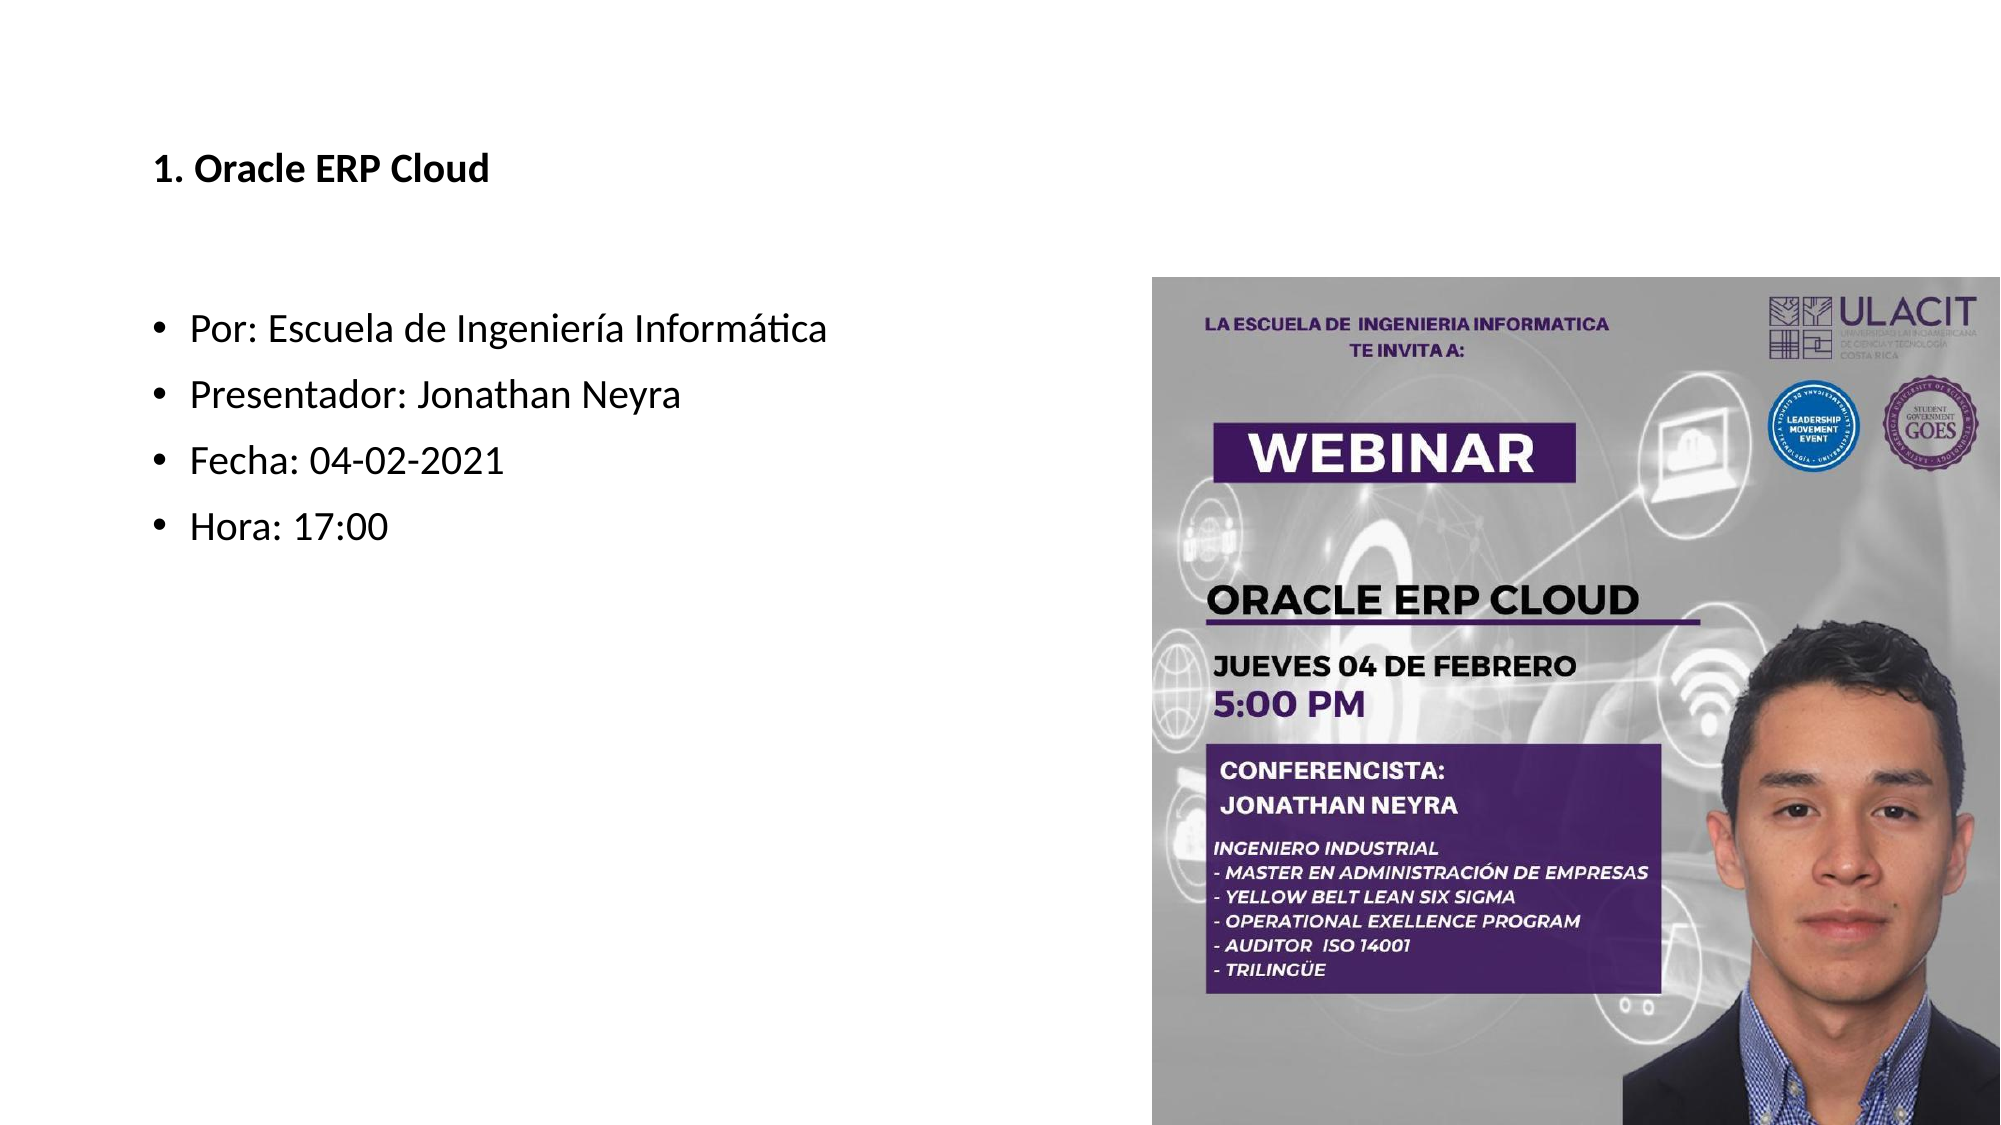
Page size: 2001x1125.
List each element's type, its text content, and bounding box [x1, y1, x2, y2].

picture [1152, 277, 2000, 1125]
list Por: Escuela de Ingeniería Informática Presentador: Jonathan Neyra Fecha: 04-02-2021 Hora: 17:00 [137, 299, 1152, 1014]
title 1. Oracle ERP Cloud [137, 59, 1863, 278]
